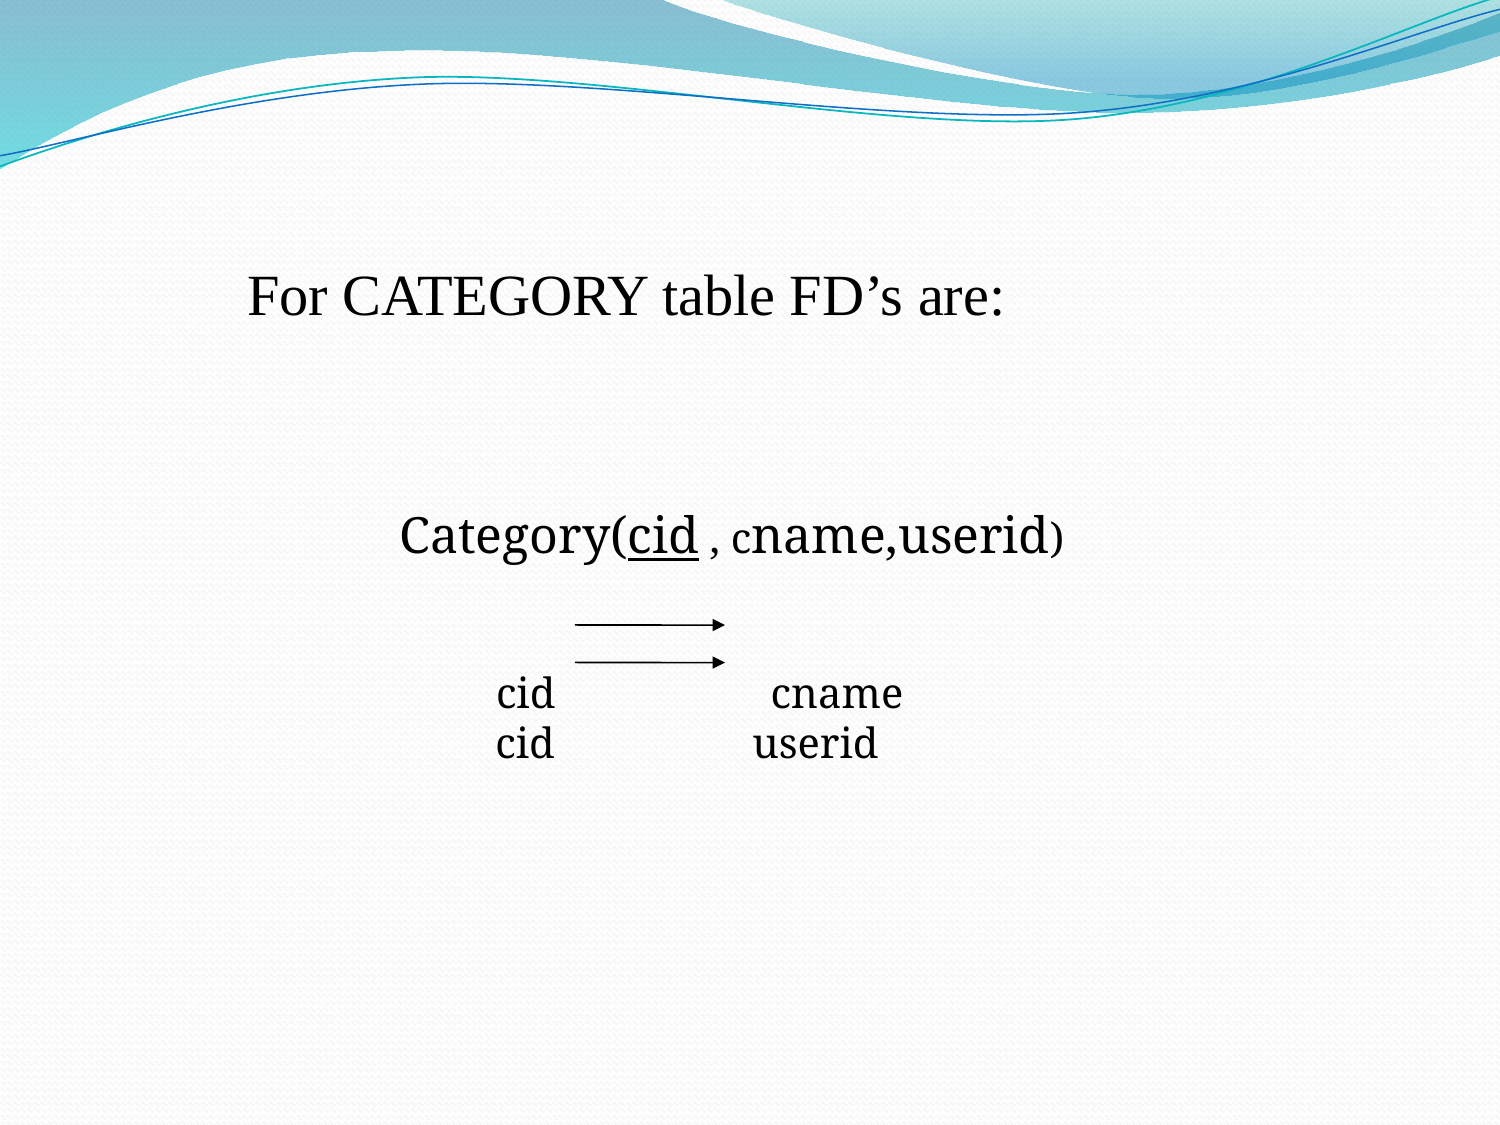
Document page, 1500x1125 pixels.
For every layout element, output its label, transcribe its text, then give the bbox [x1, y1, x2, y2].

text_box For CATEGORY table FD’s are: Category(cid , cname,userid) cid cname cid userid [212, 249, 1325, 1125]
text_box [574, 656, 725, 669]
text_box [574, 618, 725, 632]
